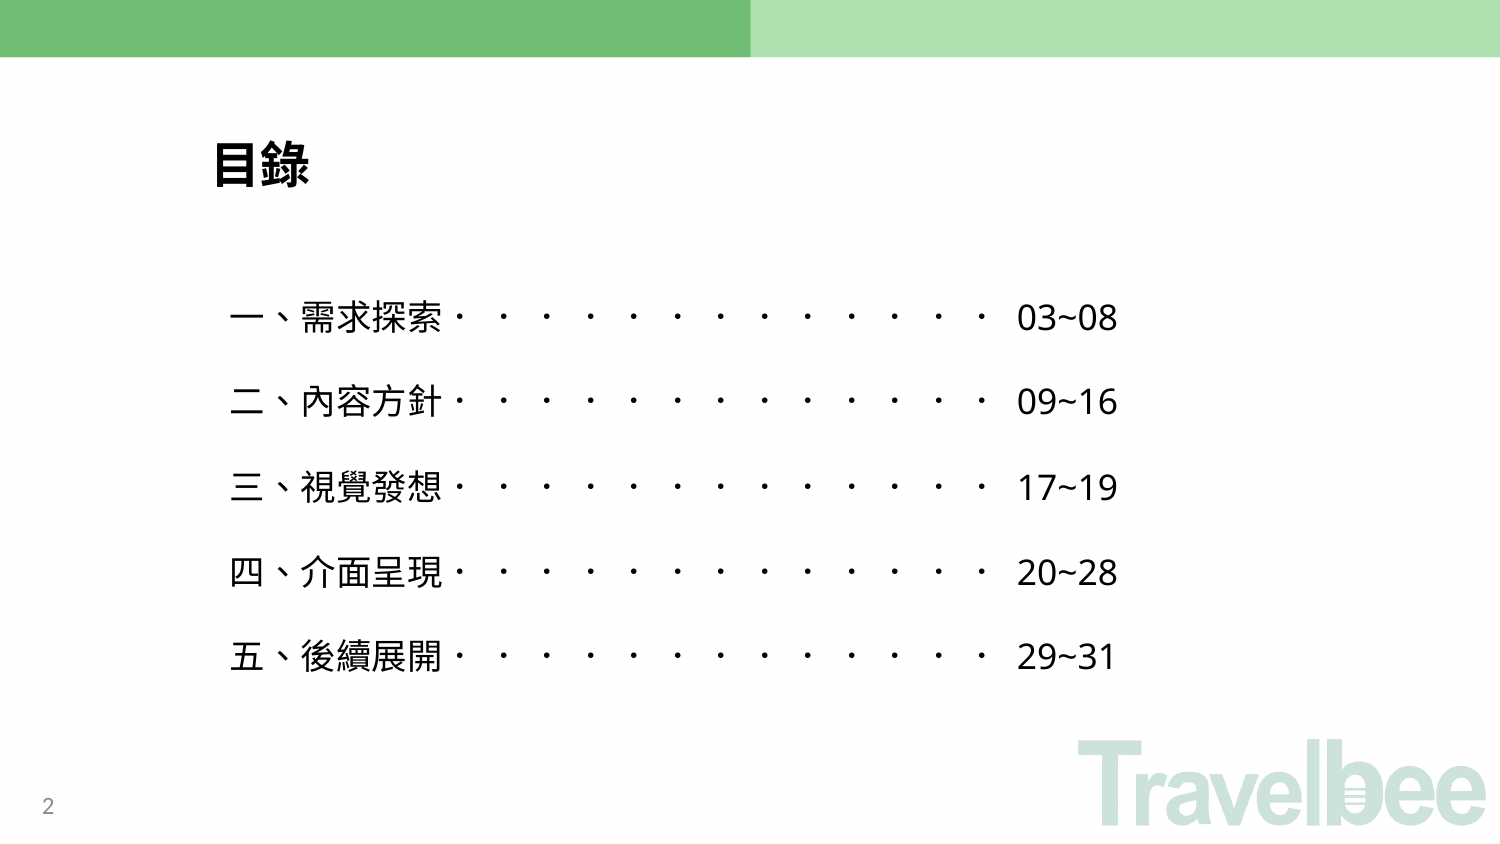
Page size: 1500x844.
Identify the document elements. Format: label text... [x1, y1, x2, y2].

picture [0, 0, 1500, 844]
slide_number 2 [0, 782, 97, 827]
text_box 目錄 [195, 126, 326, 201]
text_box 一、需求探索． ． ． ． ． ． ． ． ． ． ． ． ． 03~08 二、內容方針． ． ． ． ． ． ． ． ． ． ． ． ． 09~16 三、視覺發想． ． ． ． ． ． ． ． ． ． ． ． ． 17~19 四、介面呈現． ． ． ． ． ． ． ． ． ． ． ． ． 20~28 五、後續展開． ． ． ． ． ． ． ． ． ． ． ． ． 29~31 [215, 244, 1134, 685]
text_box [828, 739, 1495, 840]
